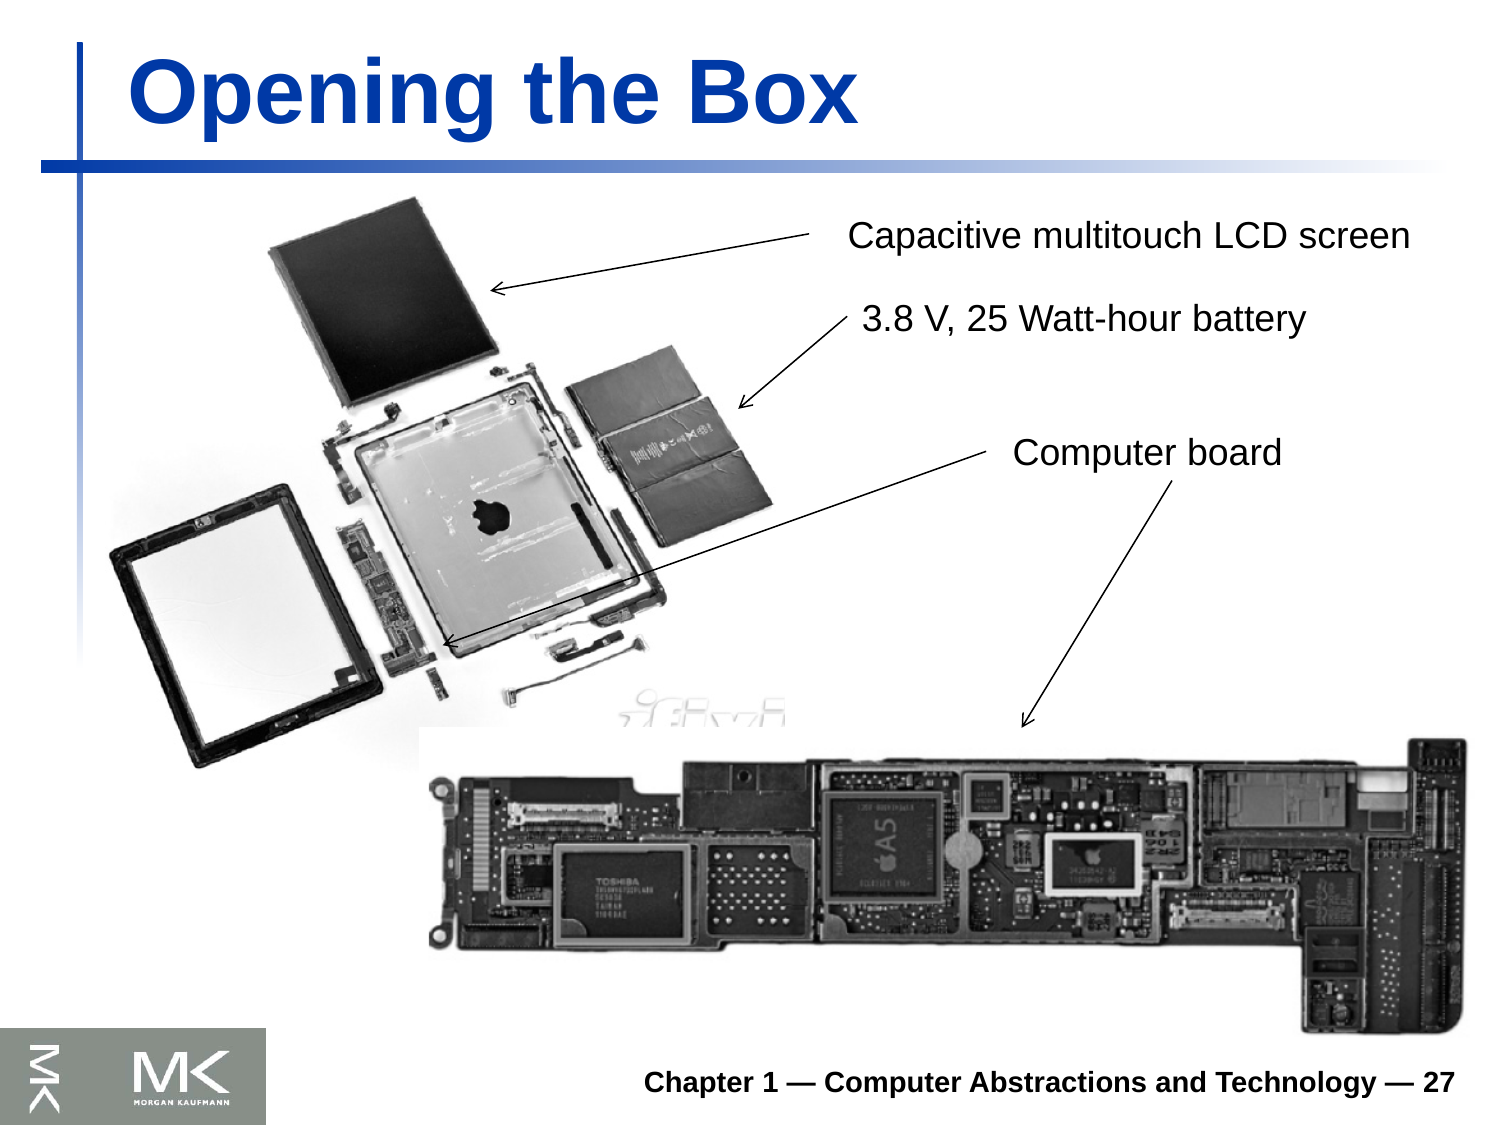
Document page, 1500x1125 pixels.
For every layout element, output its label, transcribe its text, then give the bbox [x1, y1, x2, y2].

text_box Capacitive multitouch LCD screen [832, 203, 1483, 264]
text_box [442, 451, 987, 646]
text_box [738, 316, 848, 410]
text_box Computer board [997, 420, 1347, 481]
picture [100, 186, 1483, 1050]
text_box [1021, 481, 1173, 729]
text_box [489, 233, 810, 292]
title Opening the Box [112, 23, 1468, 149]
footer Chapter 1 — Computer Abstractions and Technology — 27 [277, 1046, 1471, 1106]
picture [0, 1028, 266, 1125]
text_box 3.8 V, 25 Watt-hour battery [847, 286, 1497, 347]
